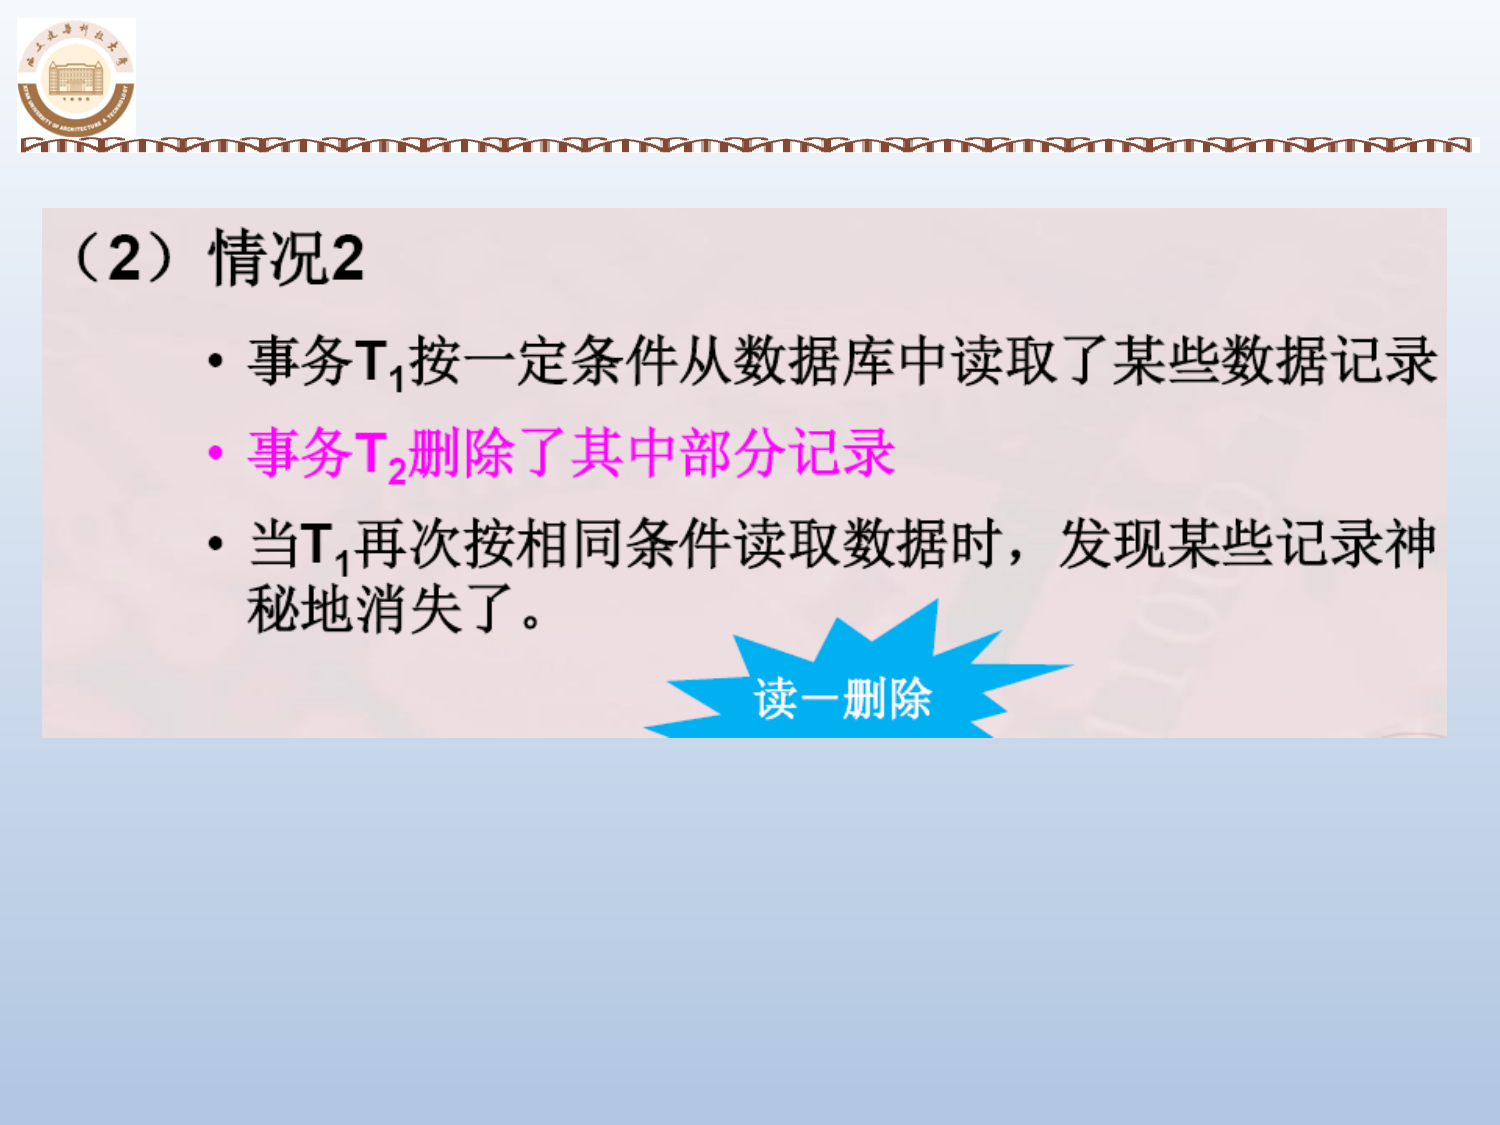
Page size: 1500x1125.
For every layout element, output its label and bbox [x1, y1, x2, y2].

picture [802, 696, 838, 700]
picture [758, 679, 765, 687]
picture [892, 677, 932, 719]
picture [844, 676, 885, 720]
picture [17, 18, 1480, 153]
picture [755, 676, 797, 720]
picture [42, 207, 1447, 738]
